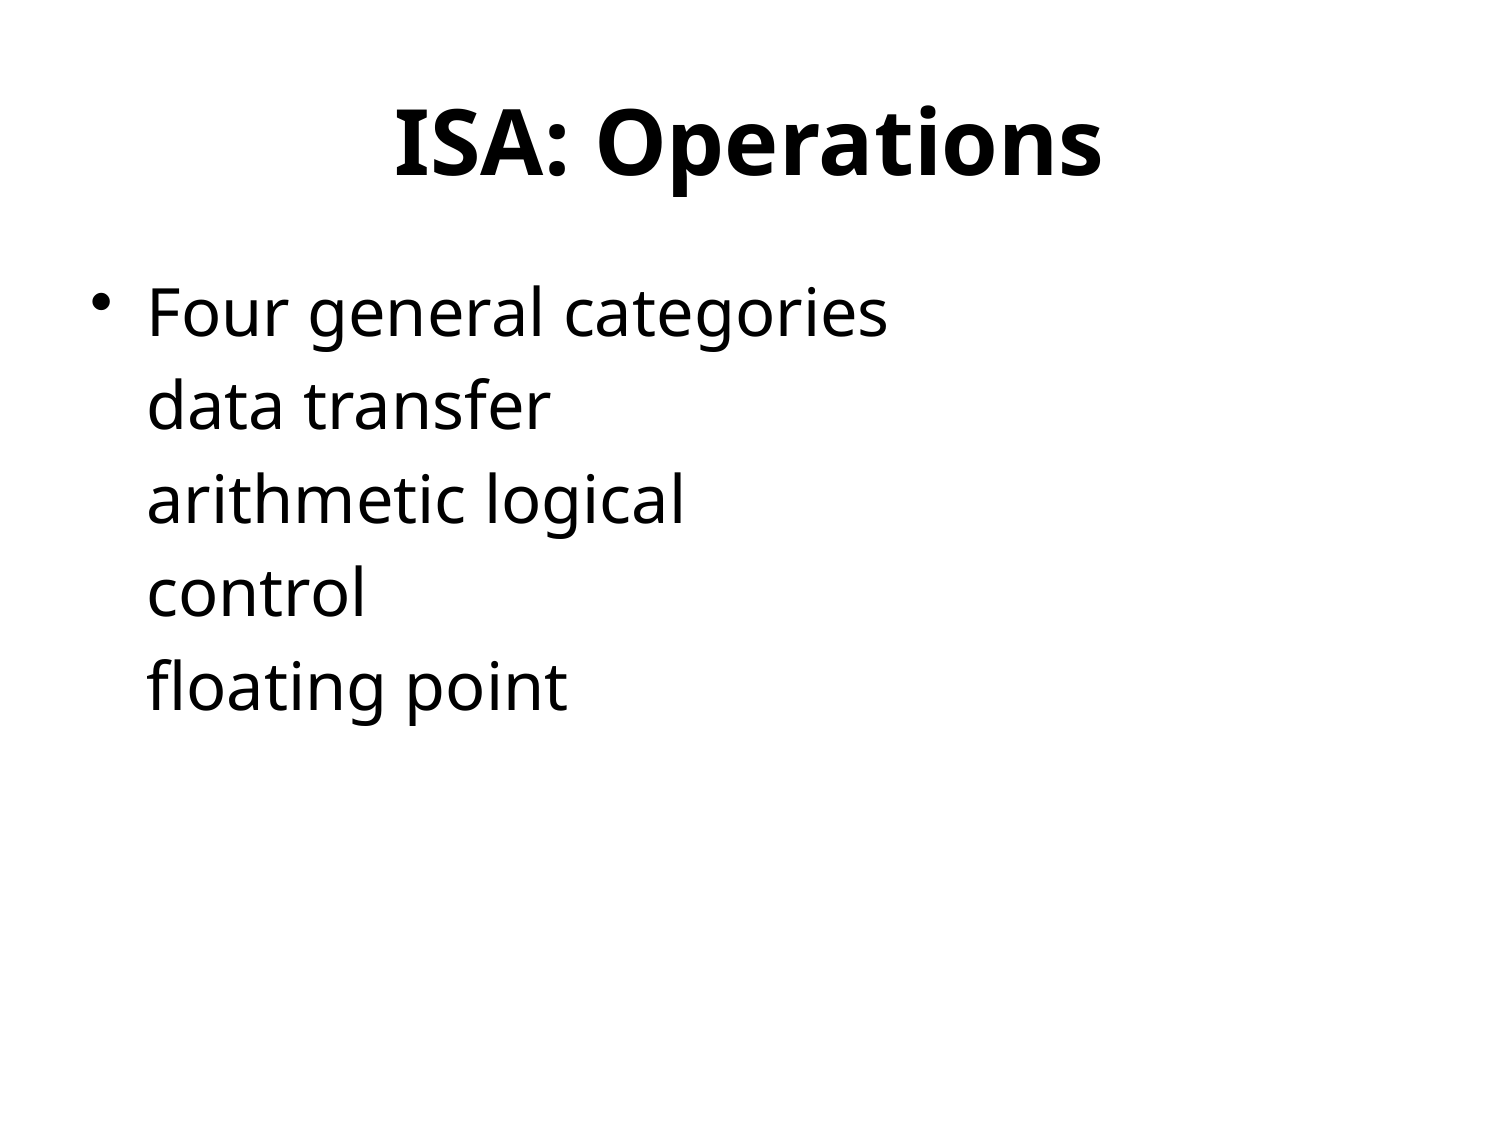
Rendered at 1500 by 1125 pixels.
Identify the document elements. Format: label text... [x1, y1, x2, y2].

title ISA: Operations [0, 45, 1500, 233]
list Four general categories data transfer arithmetic logical control floating point [75, 262, 1500, 1125]
